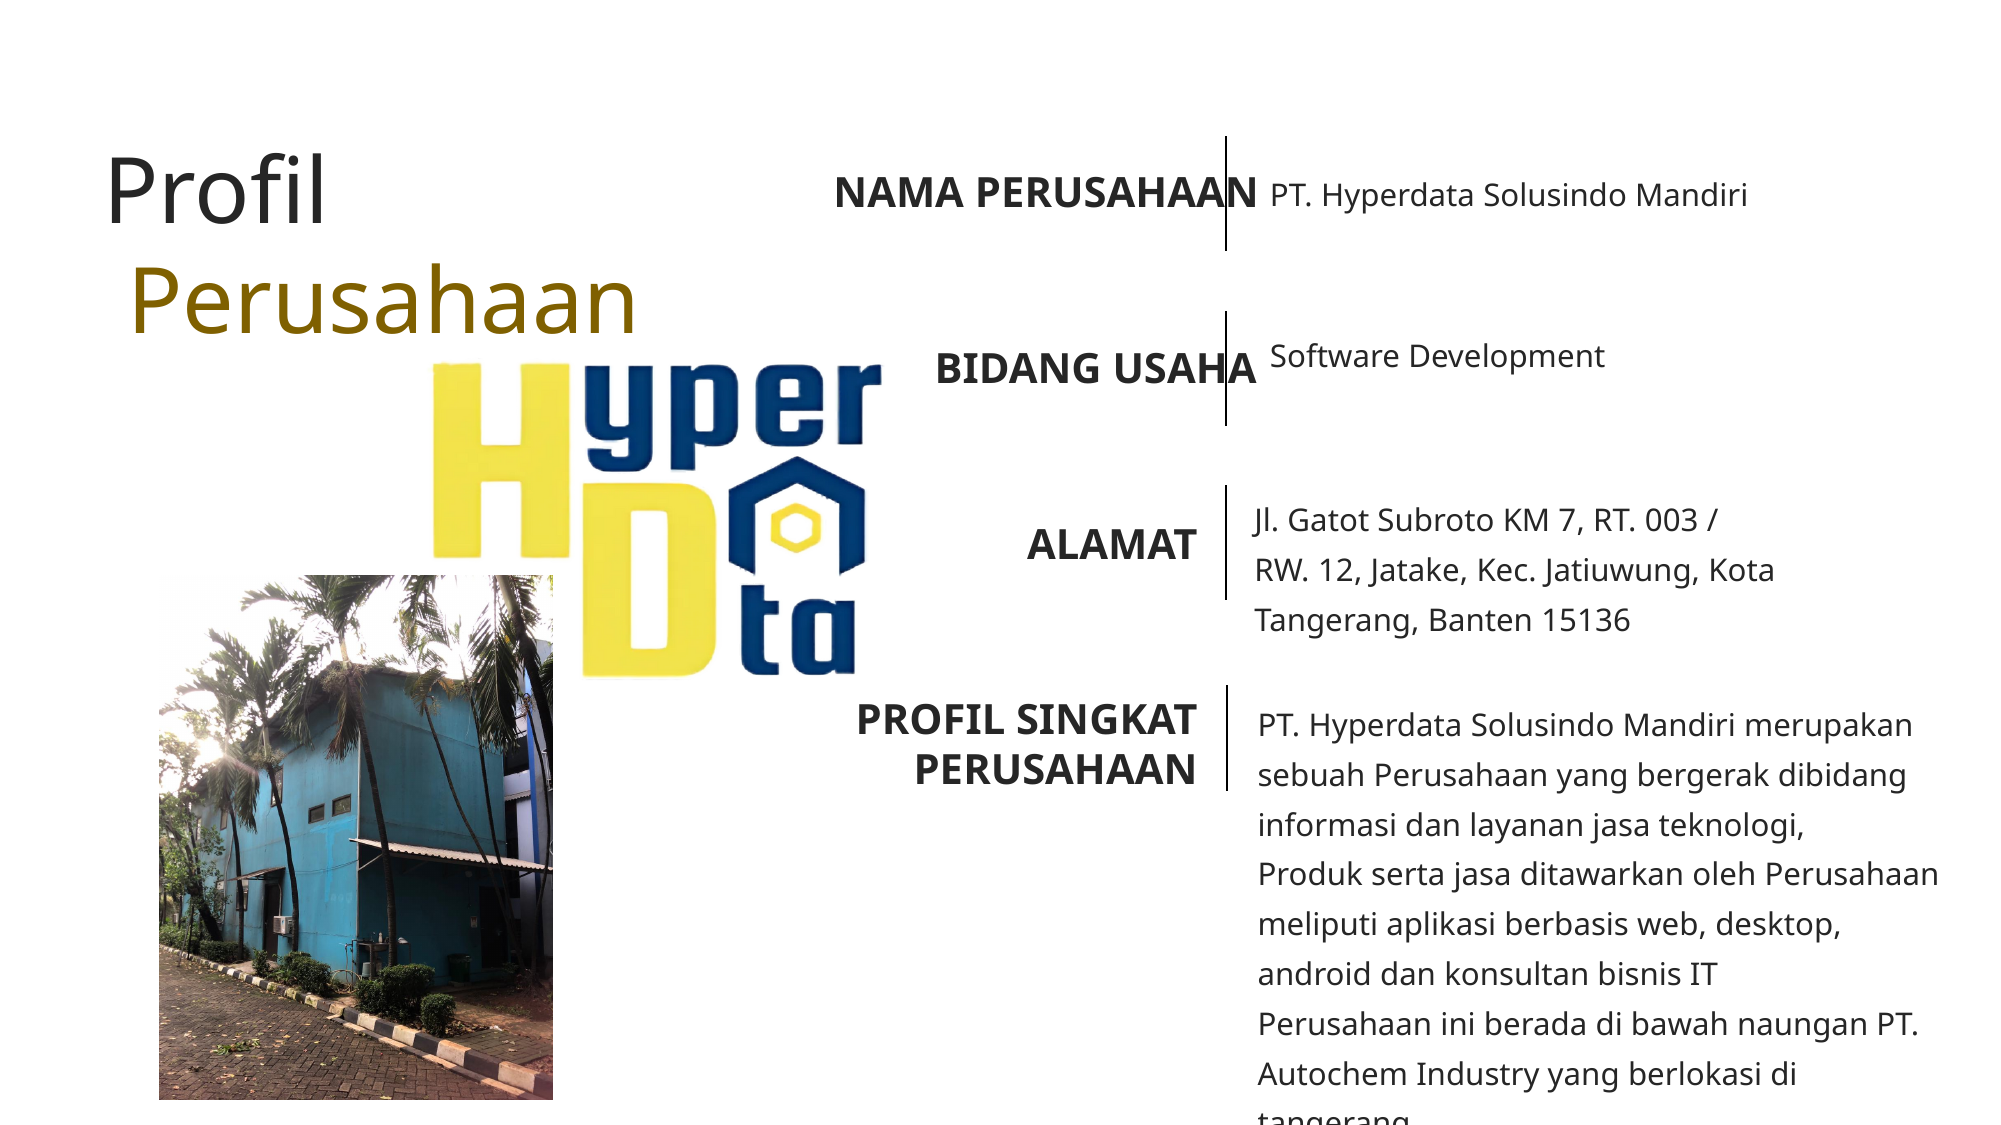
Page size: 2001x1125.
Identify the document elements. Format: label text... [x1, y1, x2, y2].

text_box NAMA PERUSAHAAN [1231, 158, 1661, 223]
text_box PT. Hyperdata Solusindo Mandiri [1254, 167, 1809, 221]
text_box PT. Hyperdata Solusindo Mandiri merupakan sebuah Perusahaan yang bergerak dibidang informasi dan layanan jasa teknologi, Produk serta jasa ditawarkan oleh Perusahaan meliputi aplikasi berbasis web, desktop, android dan konsultan bisnis IT Perusahaan ini berada di bawah naungan PT. Autochem Industry yang berlokasi di tangerang [1242, 685, 1957, 1125]
text_box ALAMAT [840, 510, 1213, 575]
text_box BIDANG USAHA [919, 334, 1221, 400]
picture [159, 575, 553, 1100]
text_box Profil Perusahaan [88, 123, 745, 359]
text_box NAMA PERUSAHAAN [818, 158, 1221, 223]
text_box Software Development [1254, 328, 1809, 381]
text_box Jl. Gatot Subroto KM 7, RT. 003 / RW. 12, Jatake, Kec. Jatiuwung, Kota Tangerang, Banten 15136 [1239, 480, 1794, 645]
text_box [425, 354, 891, 686]
text_box PROFIL SINGKAT PERUSAHAAN [814, 685, 1213, 801]
text_box BIDANG USAHA [1230, 334, 1943, 400]
